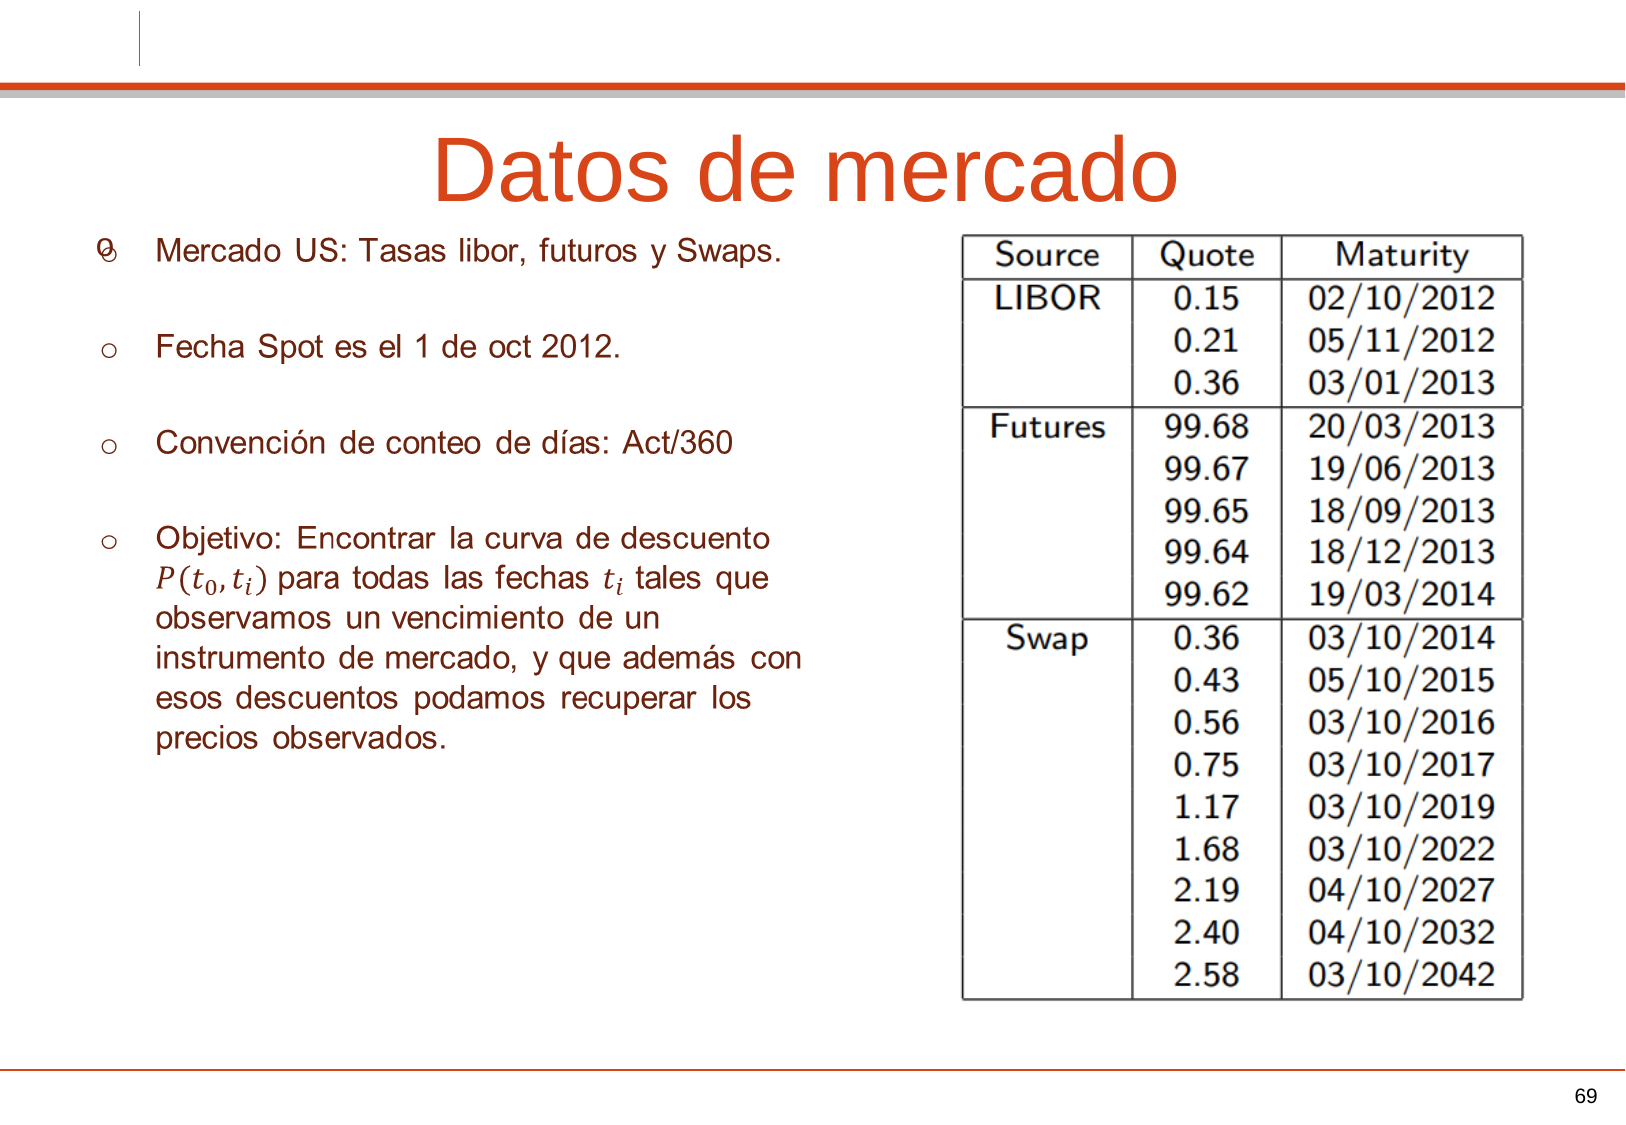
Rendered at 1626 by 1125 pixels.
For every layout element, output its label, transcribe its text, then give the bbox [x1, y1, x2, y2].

slide_number ‹#› [1438, 1074, 1613, 1125]
list [80, 219, 837, 858]
title Datos de mercado [80, 101, 1534, 256]
picture [953, 225, 1531, 1012]
